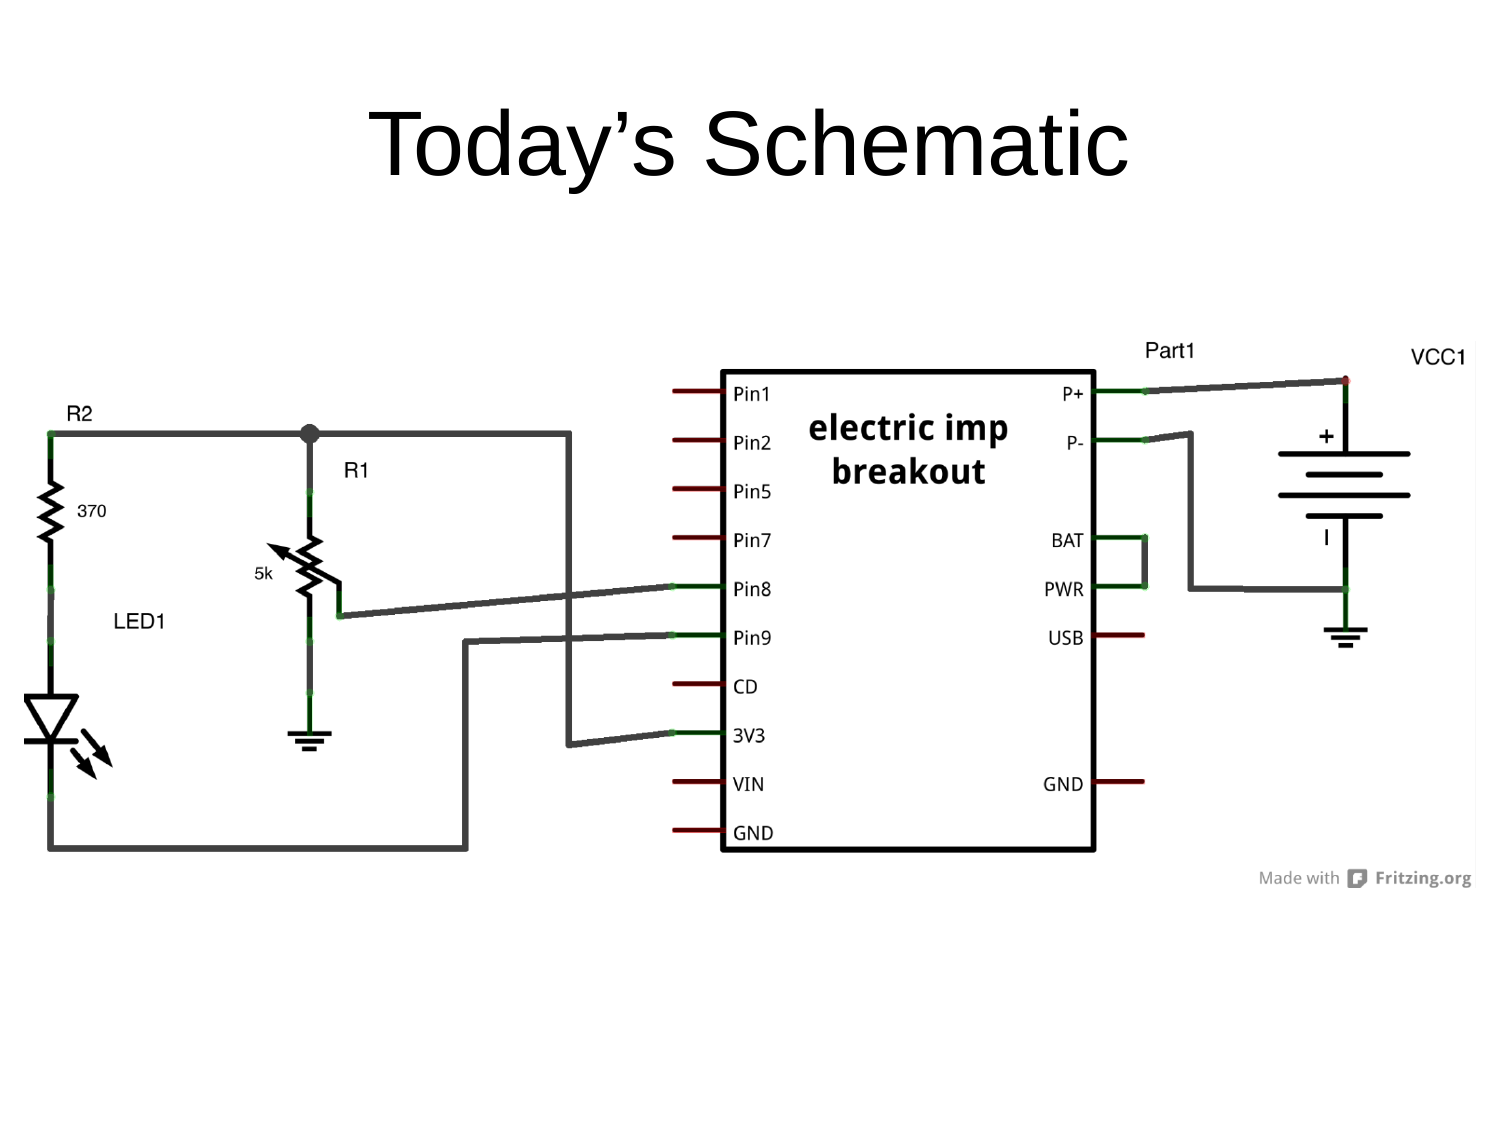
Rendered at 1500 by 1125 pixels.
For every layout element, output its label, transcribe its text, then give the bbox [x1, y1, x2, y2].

title Today’s Schematic [75, 45, 1425, 233]
picture [24, 341, 1476, 888]
